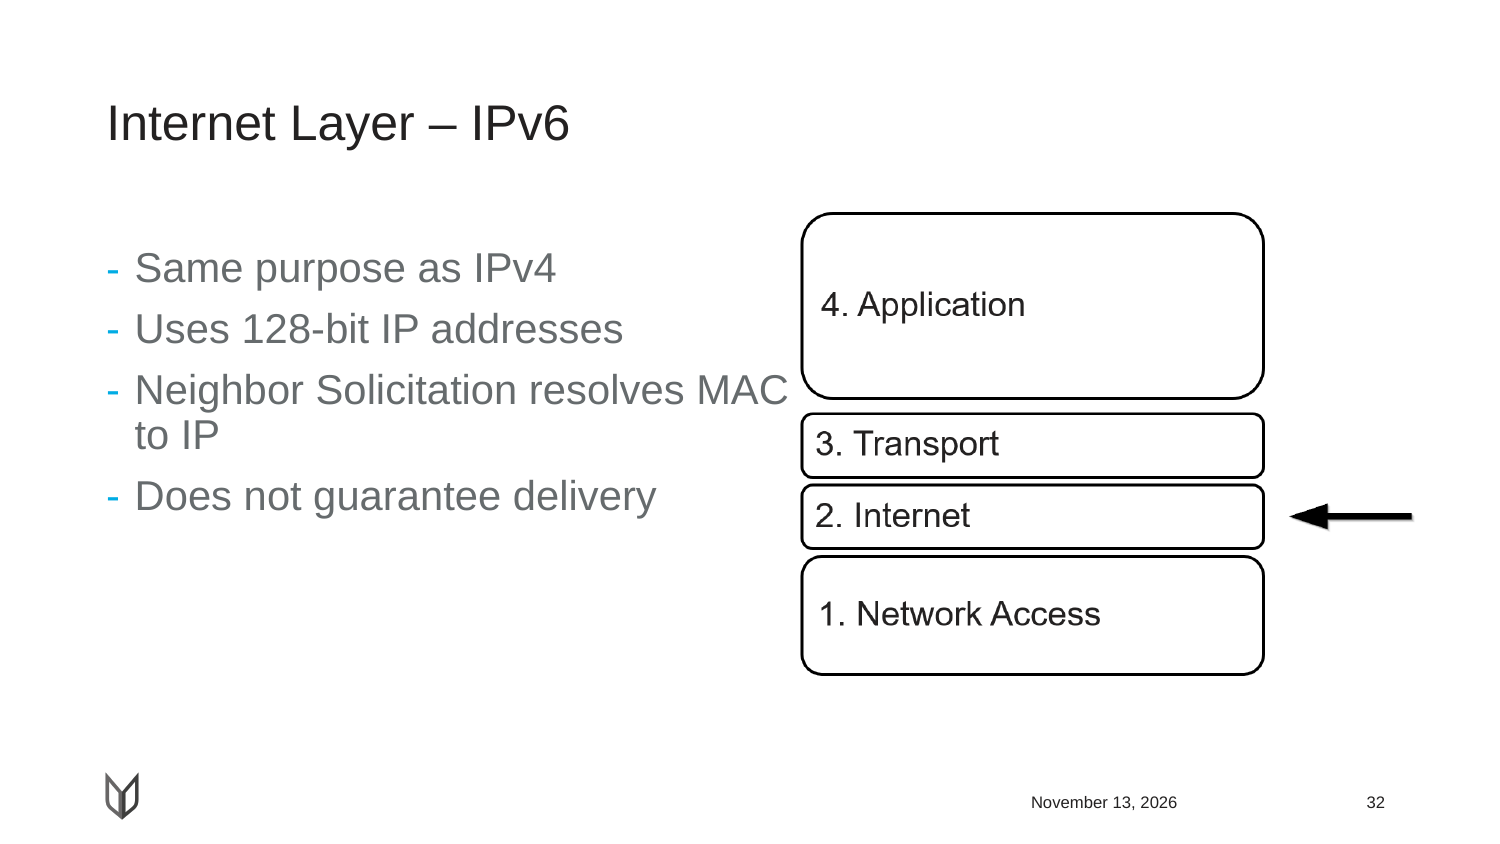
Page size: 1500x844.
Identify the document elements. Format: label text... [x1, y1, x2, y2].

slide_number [1016, 784, 1324, 815]
slide_number 32 [1324, 784, 1400, 815]
title Internet Layer – IPv6 [106, 96, 1400, 220]
picture [105, 772, 139, 820]
list Same purpose as IPv4 Uses 128-bit IP addresses Neighbor Solicitation resolves MAC to IP Does not guarantee delivery [106, 246, 803, 768]
picture [795, 184, 1450, 689]
